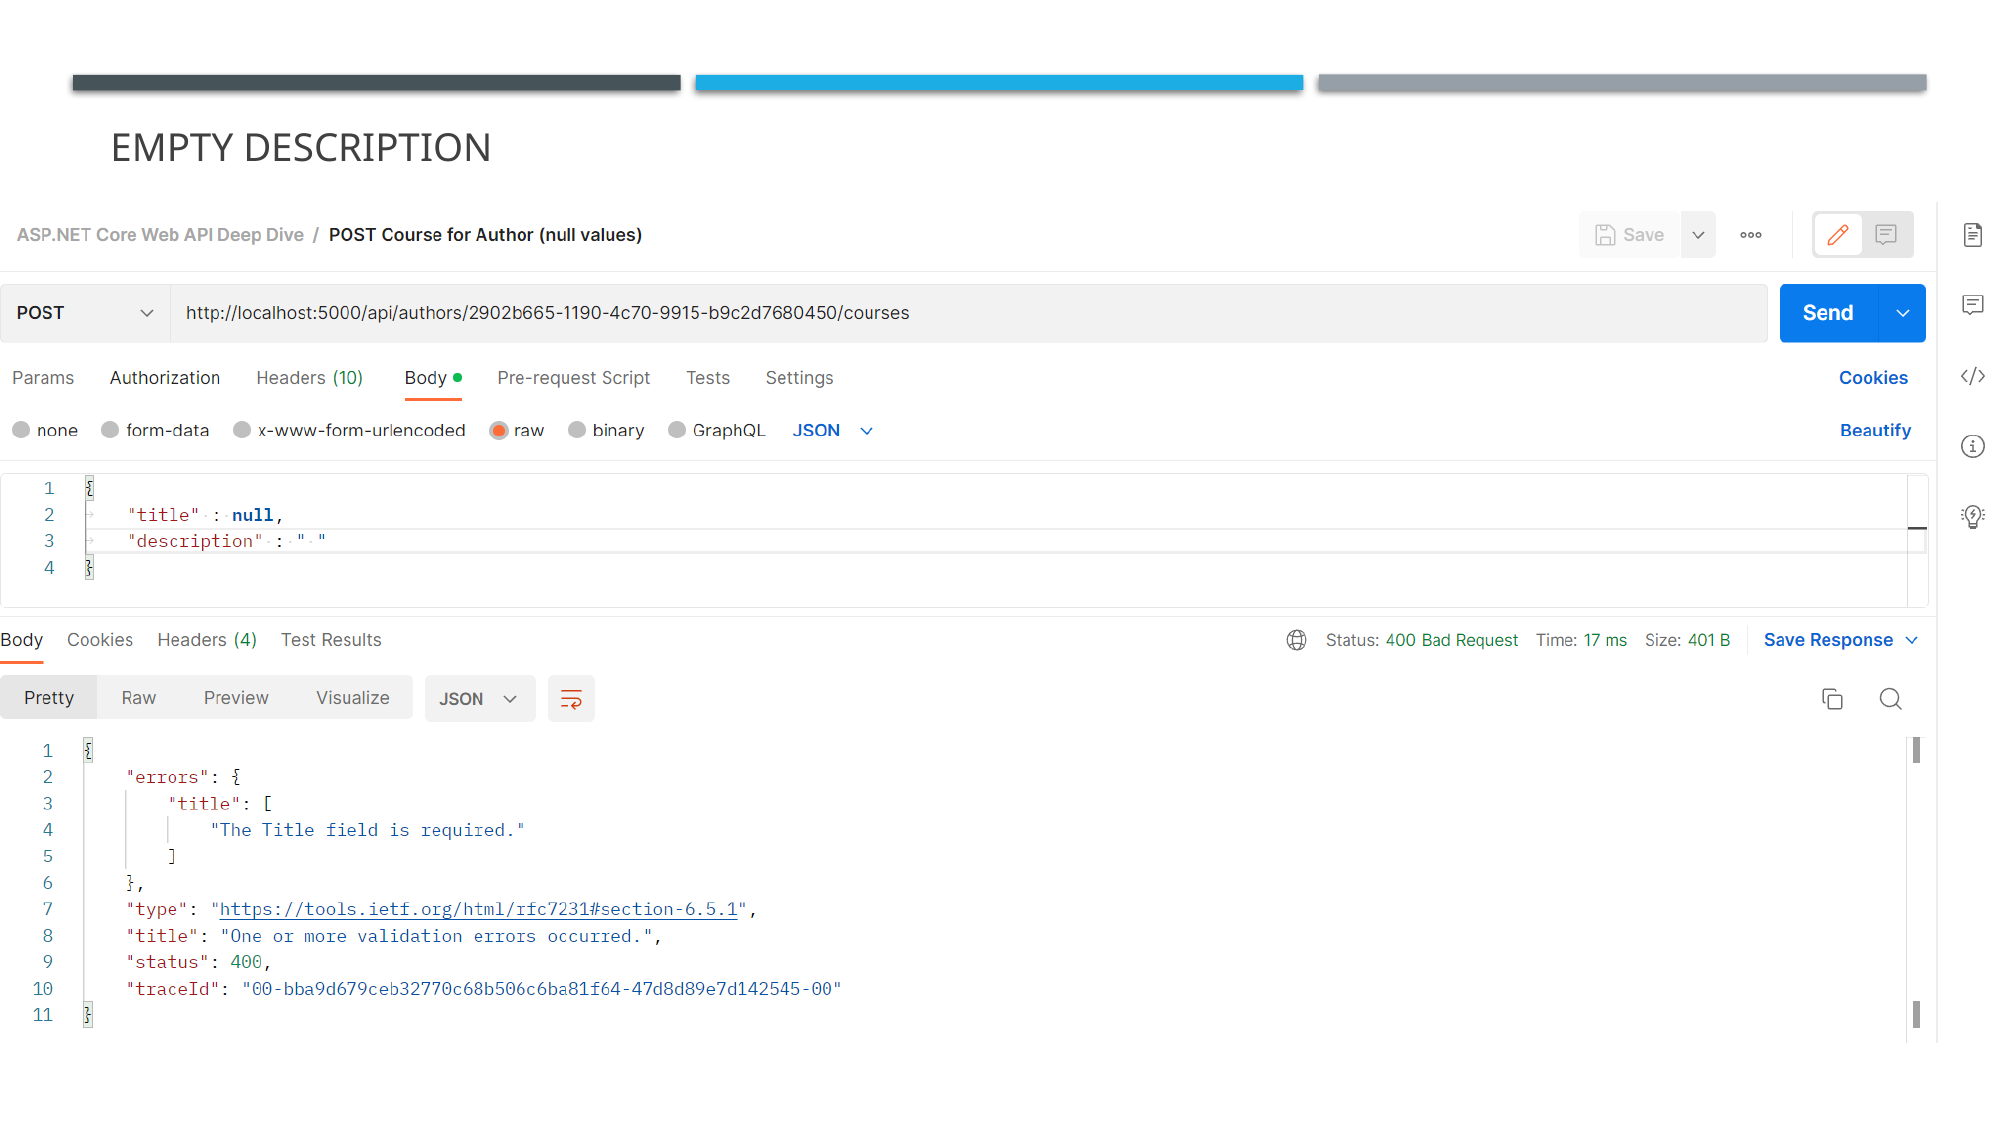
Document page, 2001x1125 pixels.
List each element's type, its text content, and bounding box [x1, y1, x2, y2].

title EMPTY DESCRIPTION [95, 115, 1905, 177]
picture [0, 202, 2000, 1043]
